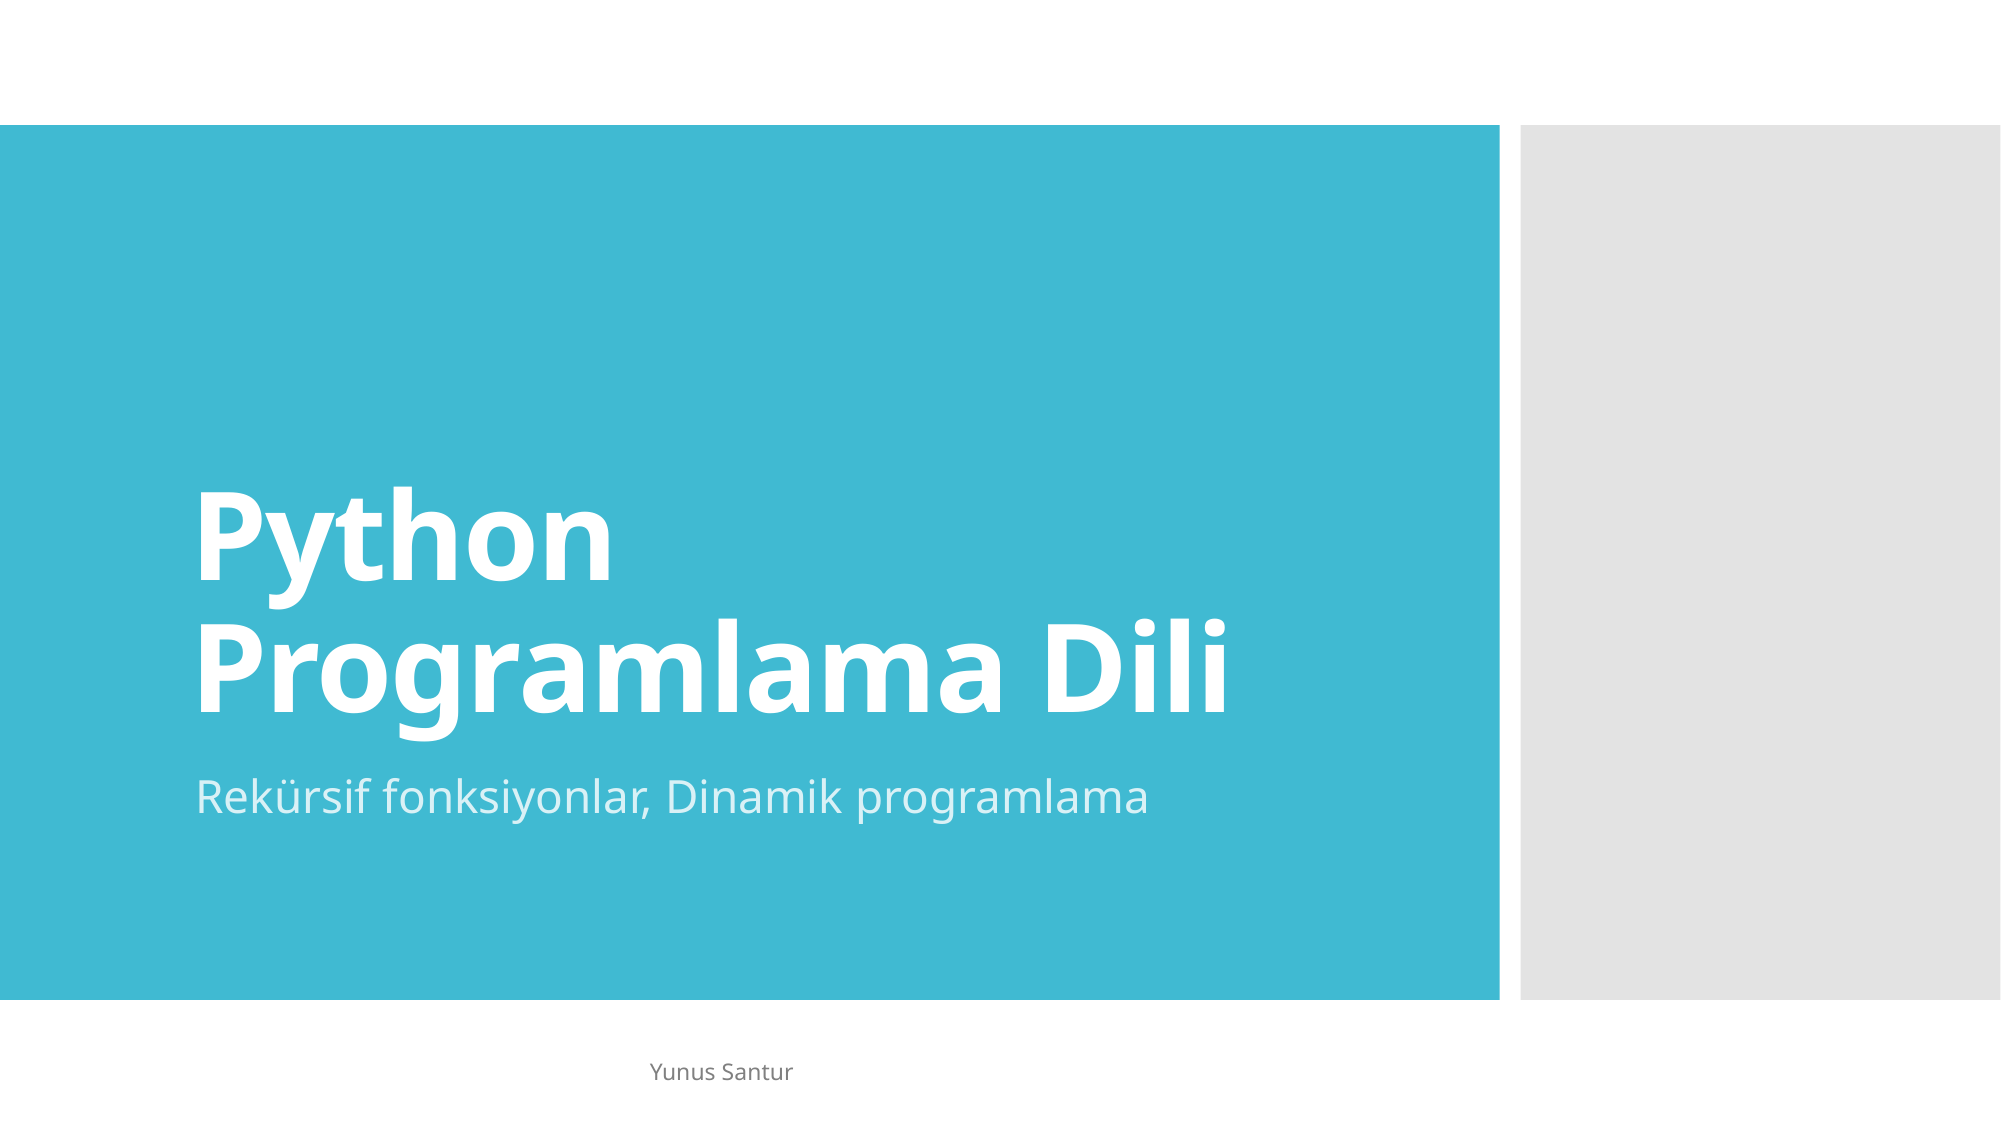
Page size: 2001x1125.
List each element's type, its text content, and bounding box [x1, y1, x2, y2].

subtitle Rekürsif fonksiyonlar, Dinamik programlama [180, 766, 1381, 917]
footer Yunus Santur [634, 1042, 1605, 1103]
title Python Programlama Dili [175, 213, 1376, 747]
